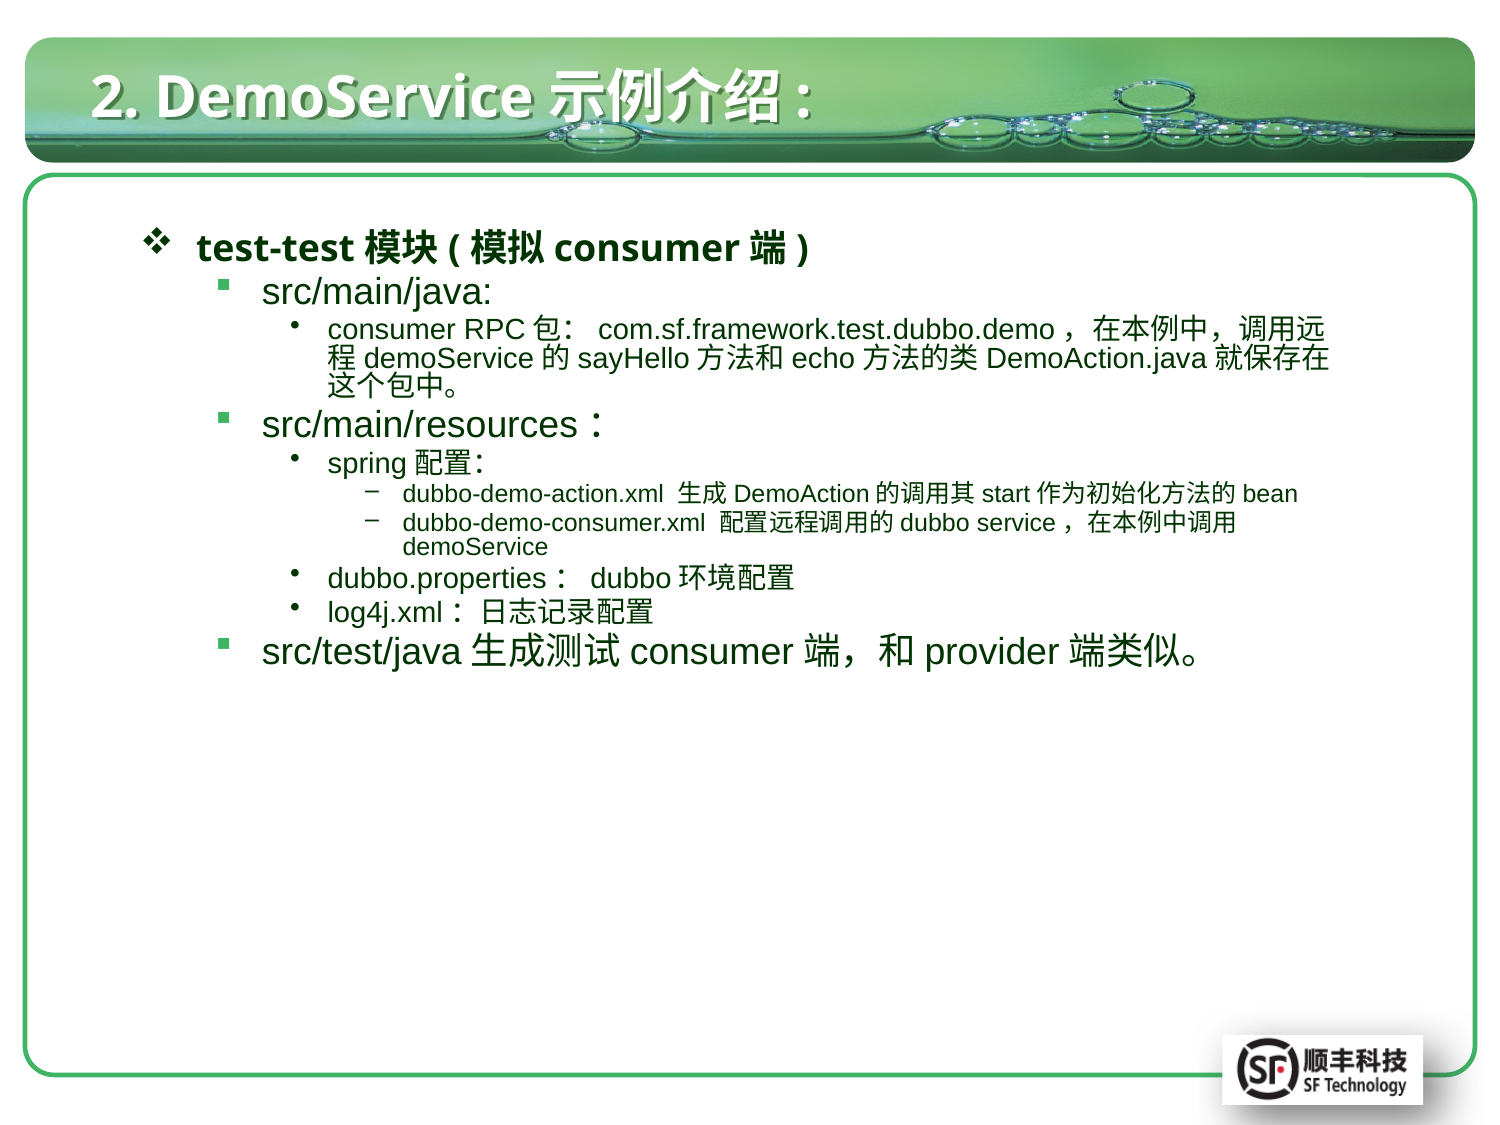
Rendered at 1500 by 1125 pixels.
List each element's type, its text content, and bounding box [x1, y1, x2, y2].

list test-test模块(模拟consumer端) src/main/java: consumer RPC包：com.sf.framework.test.dubbo.demo，在本例中，调用远程demoService的sayHello方法和echo方法的类DemoAction.java就保存在这个包中。 src/main/resources： spring配置： dubbo-demo-action.xml 生成DemoAction的调用其start作为初始化方法的bean dubbo-demo-consumer.xml 配置远程调用的dubbo service，在本例中调用demoService dubbo.properties：dubbo环境配置 log4j.xml：日志记录配置 src/test/java生成测试consumer端，和provider端类似。 [125, 224, 1351, 888]
title 2. DemoService示例介绍: [75, 50, 1413, 138]
picture [24, 37, 1475, 163]
